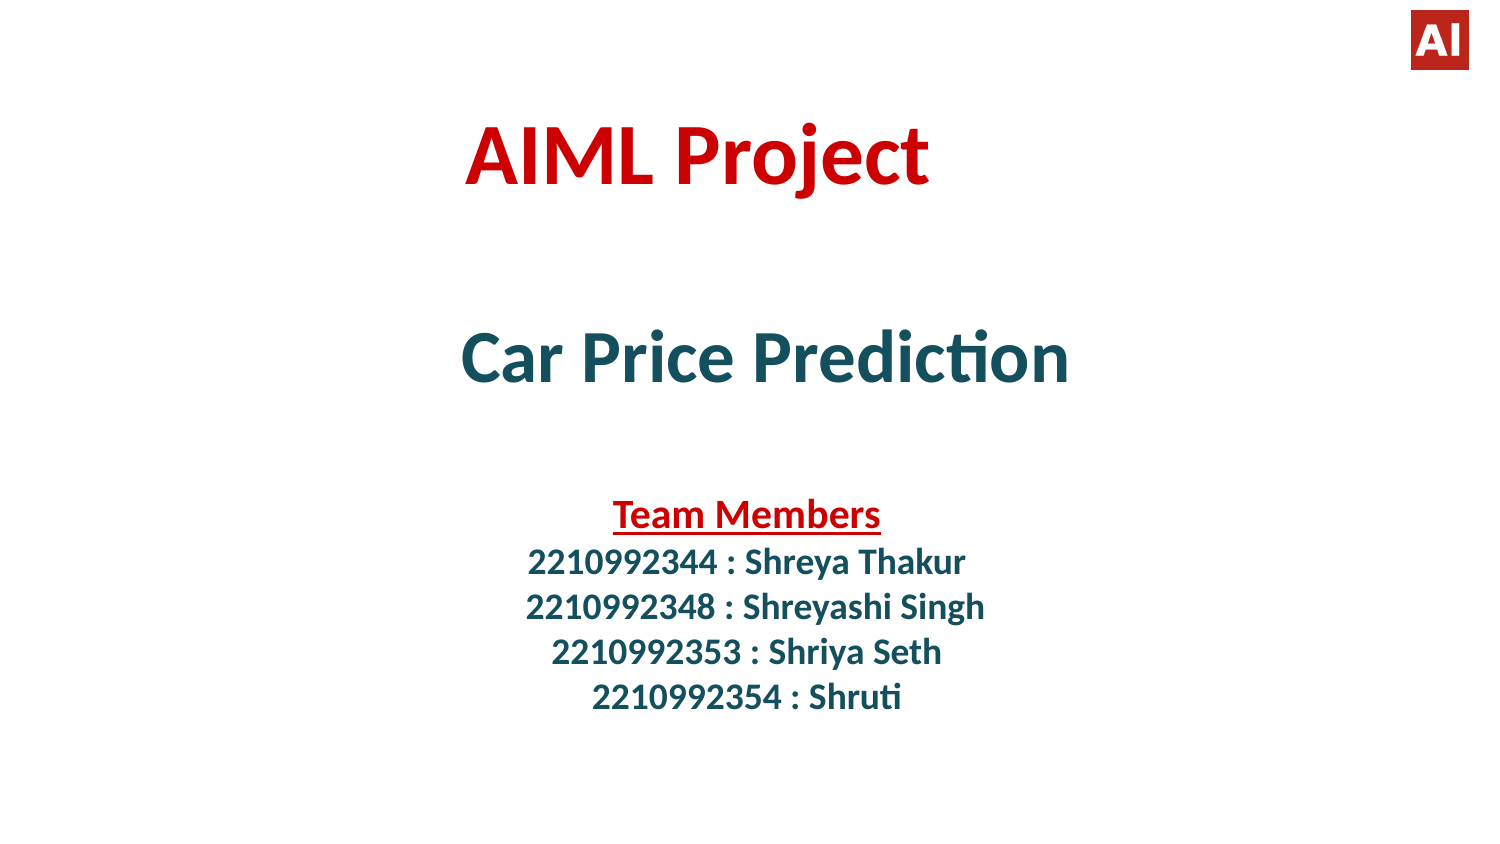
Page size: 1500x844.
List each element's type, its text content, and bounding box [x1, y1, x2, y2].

picture [1411, 10, 1469, 70]
title AIML Project Car Price Prediction Team Members 2210992344 : Shreya Thakur 2210992348 : Shreyashi Singh 2210992353 : Shriya Seth 2210992354 : Shruti [63, 111, 1431, 733]
